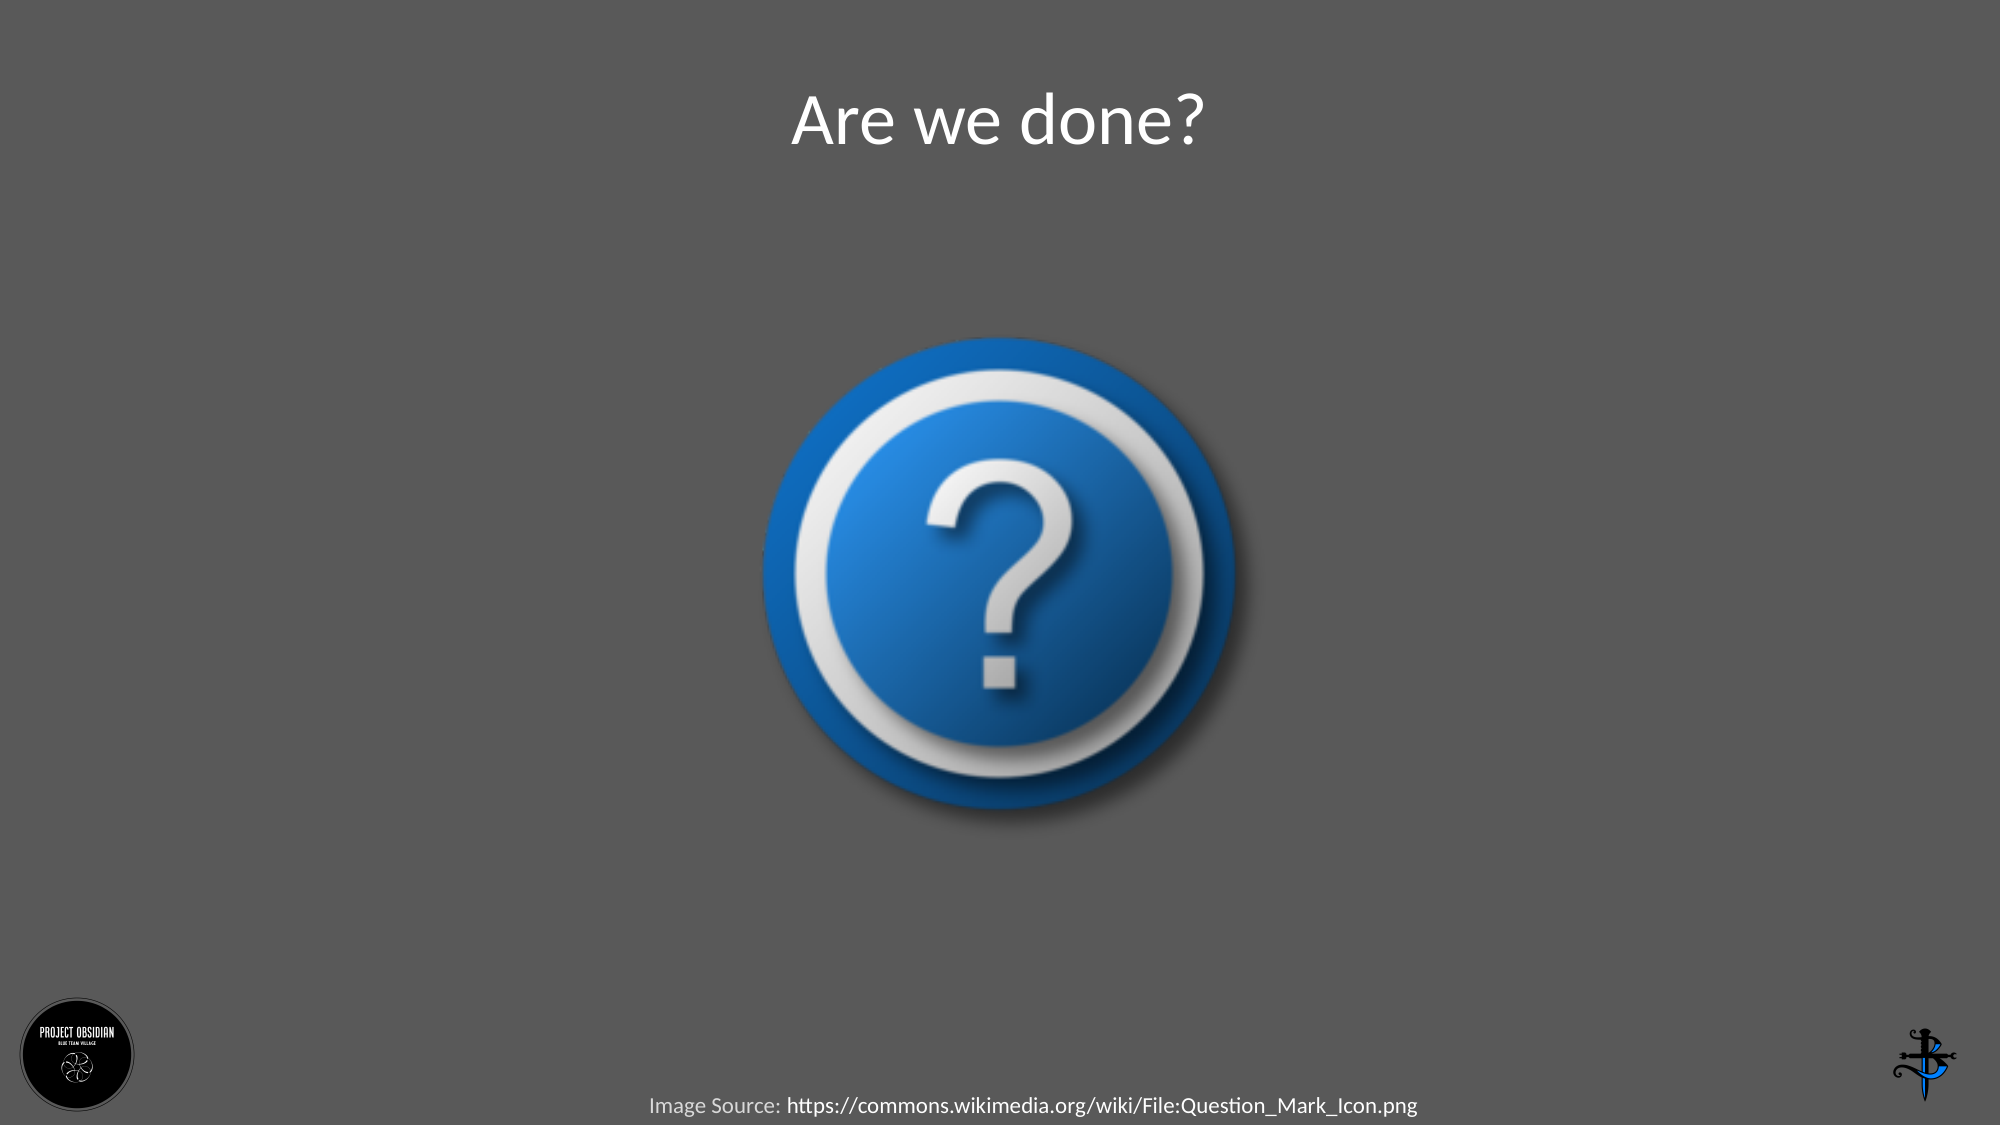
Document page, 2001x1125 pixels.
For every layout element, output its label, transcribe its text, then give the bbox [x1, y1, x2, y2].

title Are we done? [137, 59, 1863, 181]
picture [1862, 1002, 1988, 1125]
picture [16, 993, 138, 1116]
text_box Image Source: https://commons.wikimedia.org/wiki/File:Question_Mark_Icon.png [326, 1076, 1742, 1125]
picture [692, 266, 1308, 883]
